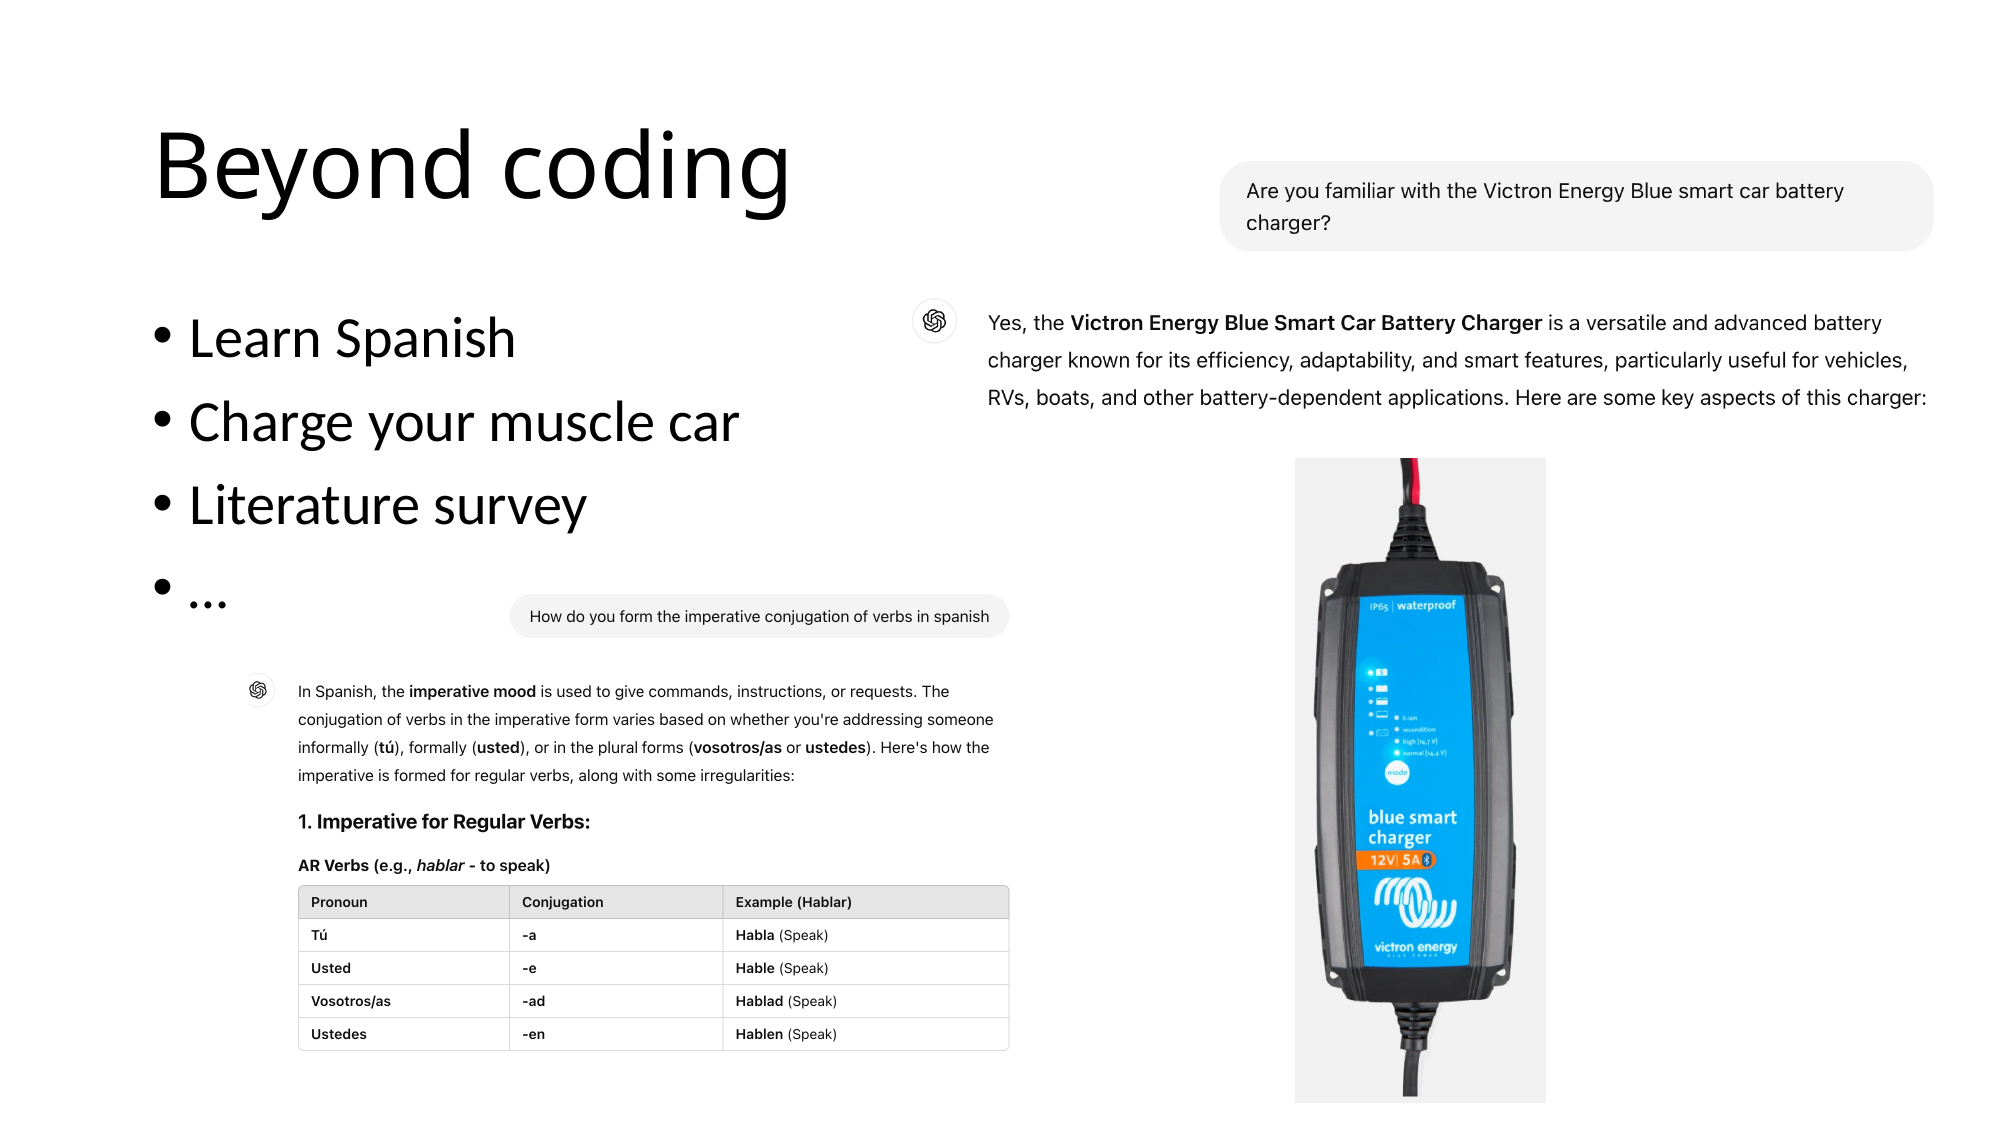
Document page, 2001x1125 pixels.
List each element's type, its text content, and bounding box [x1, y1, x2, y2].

picture [1295, 458, 1546, 1103]
picture [893, 152, 1948, 425]
title Beyond coding [137, 59, 1863, 278]
list Learn Spanish Charge your muscle car Literature survey … [137, 299, 1863, 1014]
picture [249, 584, 1030, 1066]
